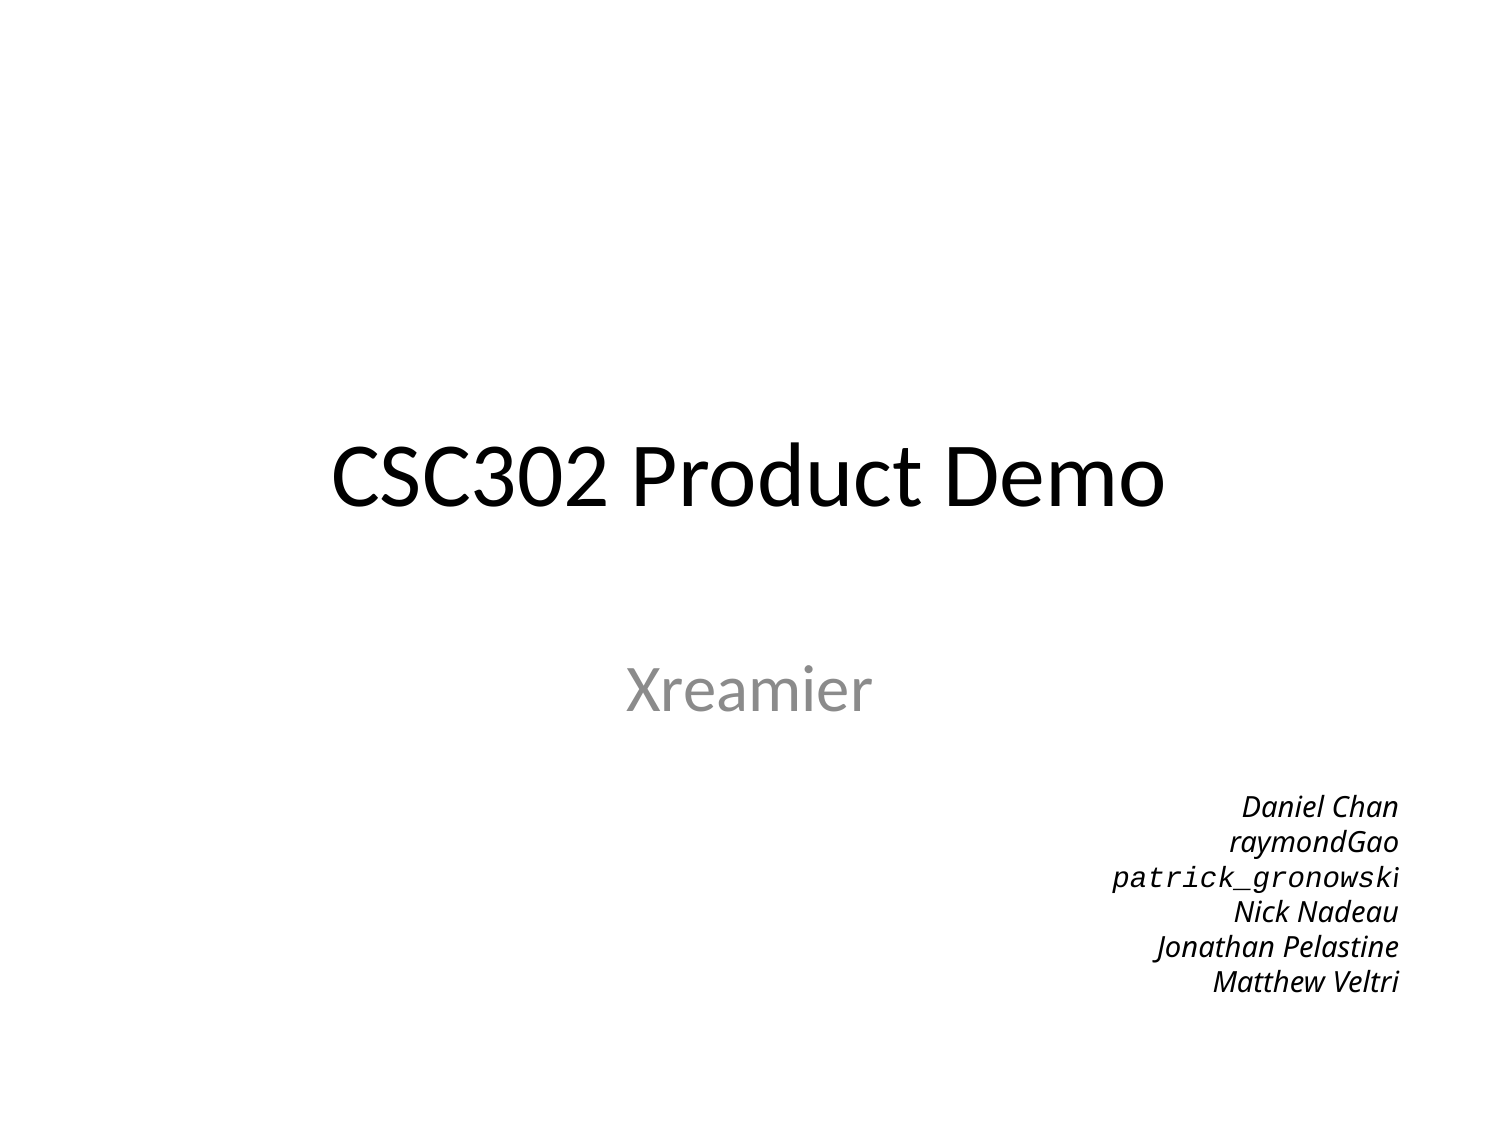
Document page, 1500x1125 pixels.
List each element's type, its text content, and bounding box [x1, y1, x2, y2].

subtitle Xreamier [225, 637, 1275, 925]
title CSC302 Product Demo [112, 349, 1388, 591]
text_box Daniel Chan raymondGao patrick_gronowski Nick Nadeau Jonathan Pelastine Matthew Veltri [1097, 781, 1414, 1006]
